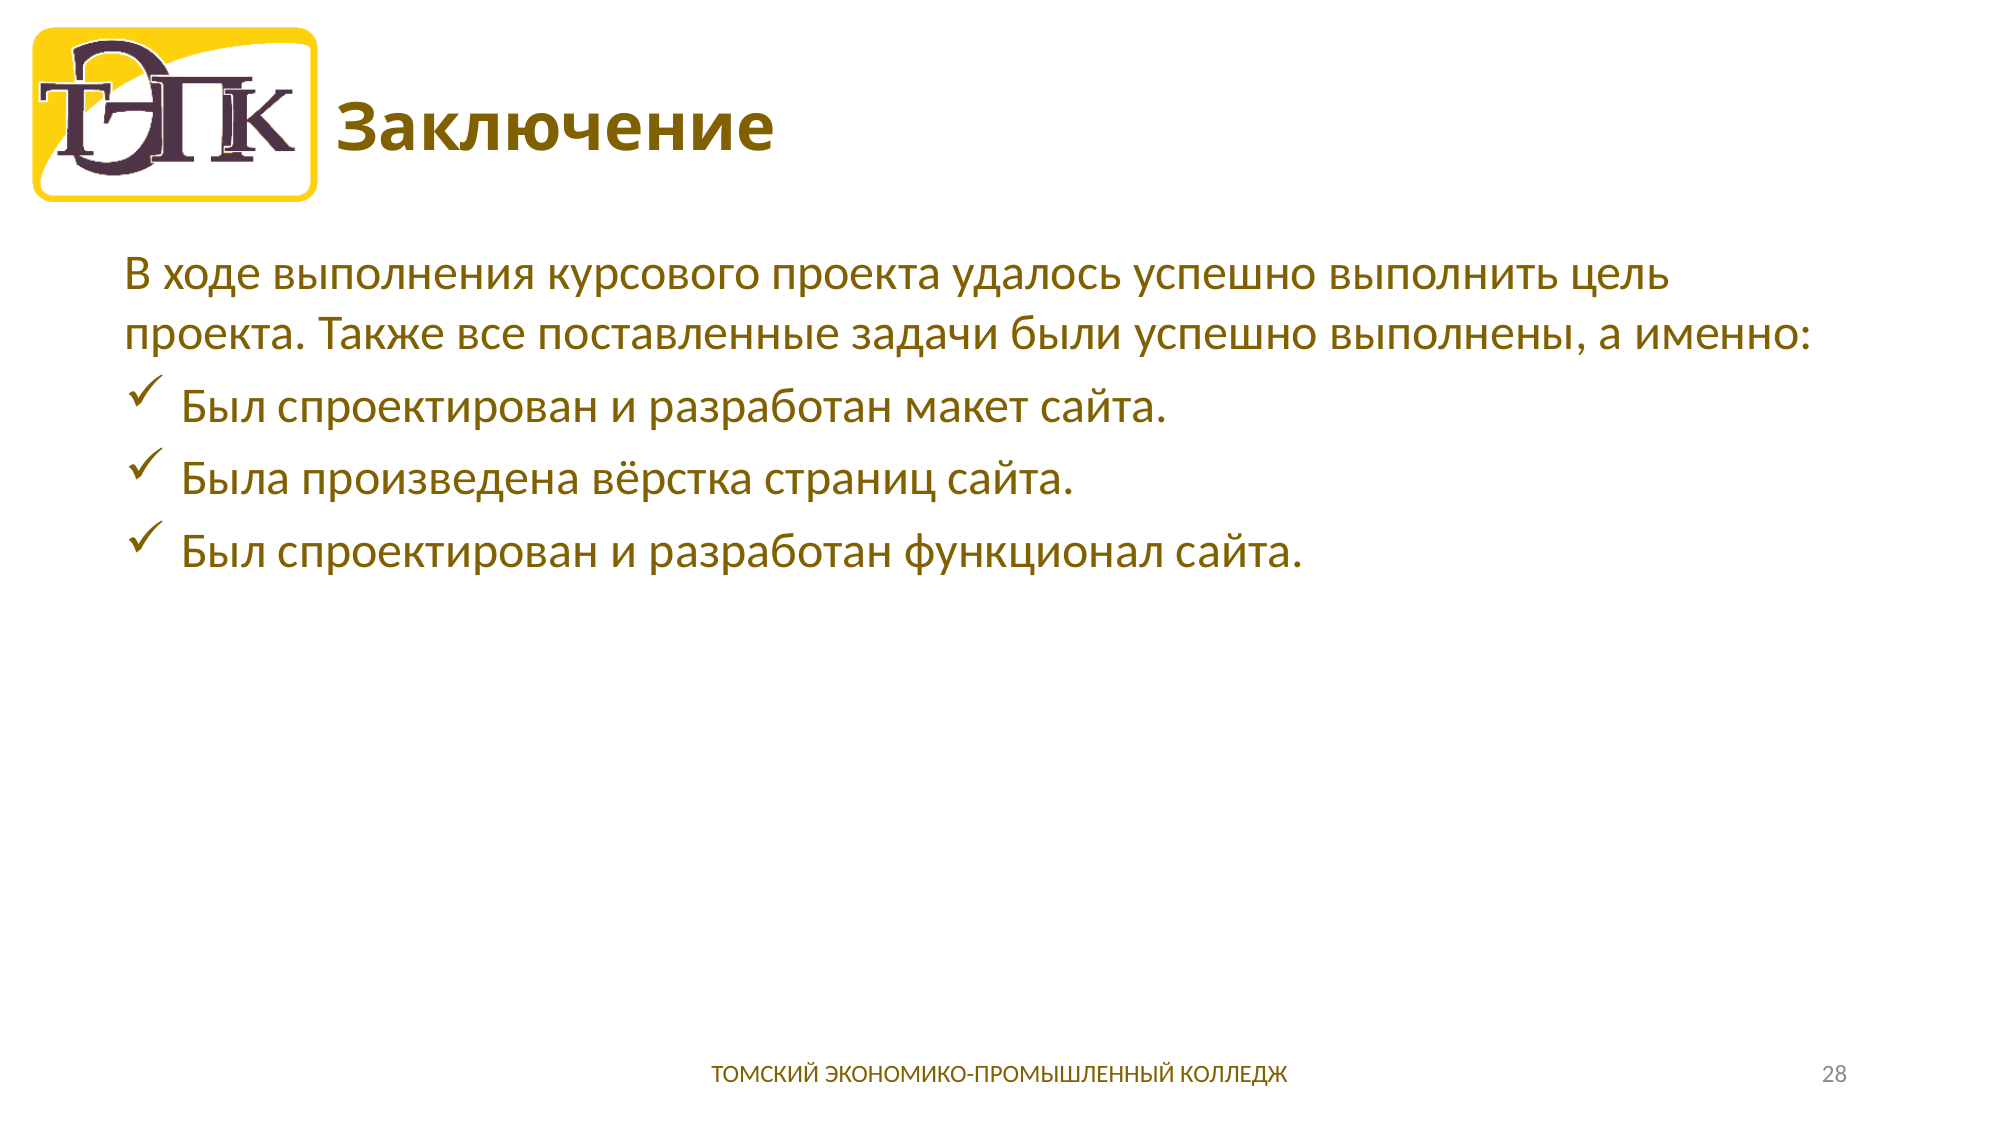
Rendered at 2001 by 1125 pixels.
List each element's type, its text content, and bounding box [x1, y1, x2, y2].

title Заключение [320, 25, 2000, 233]
picture [28, 25, 321, 203]
slide_number 28 [1412, 1042, 1863, 1103]
text_box В ходе выполнения курсового проекта удалось успешно выполнить цель проекта. Также все поставленные задачи были успешно выполнены, а именно: Был спроектирован и разработан макет сайта. Была произведена вёрстка страниц сайта. Был спроектирован и разработан функционал сайта. [110, 232, 1870, 585]
footer ТОМСКИЙ ЭКОНОМИКО-ПРОМЫШЛЕННЫЙ КОЛЛЕДЖ [662, 1042, 1338, 1103]
